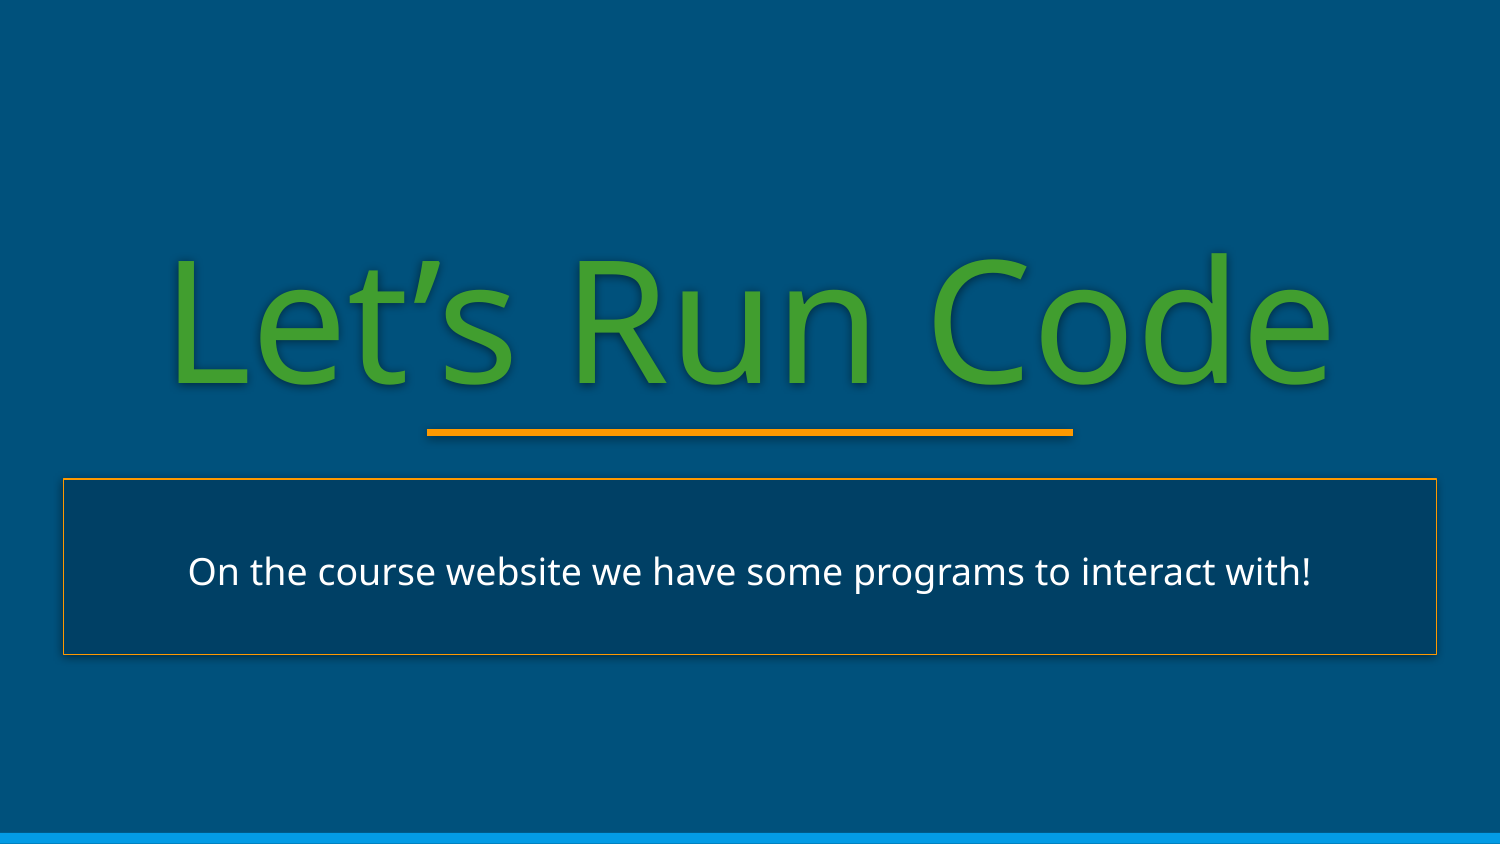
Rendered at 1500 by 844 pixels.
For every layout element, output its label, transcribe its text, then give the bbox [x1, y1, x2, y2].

list On the course website we have some programs to interact with! [63, 478, 1437, 655]
title Let’s Run Code [63, 189, 1437, 442]
